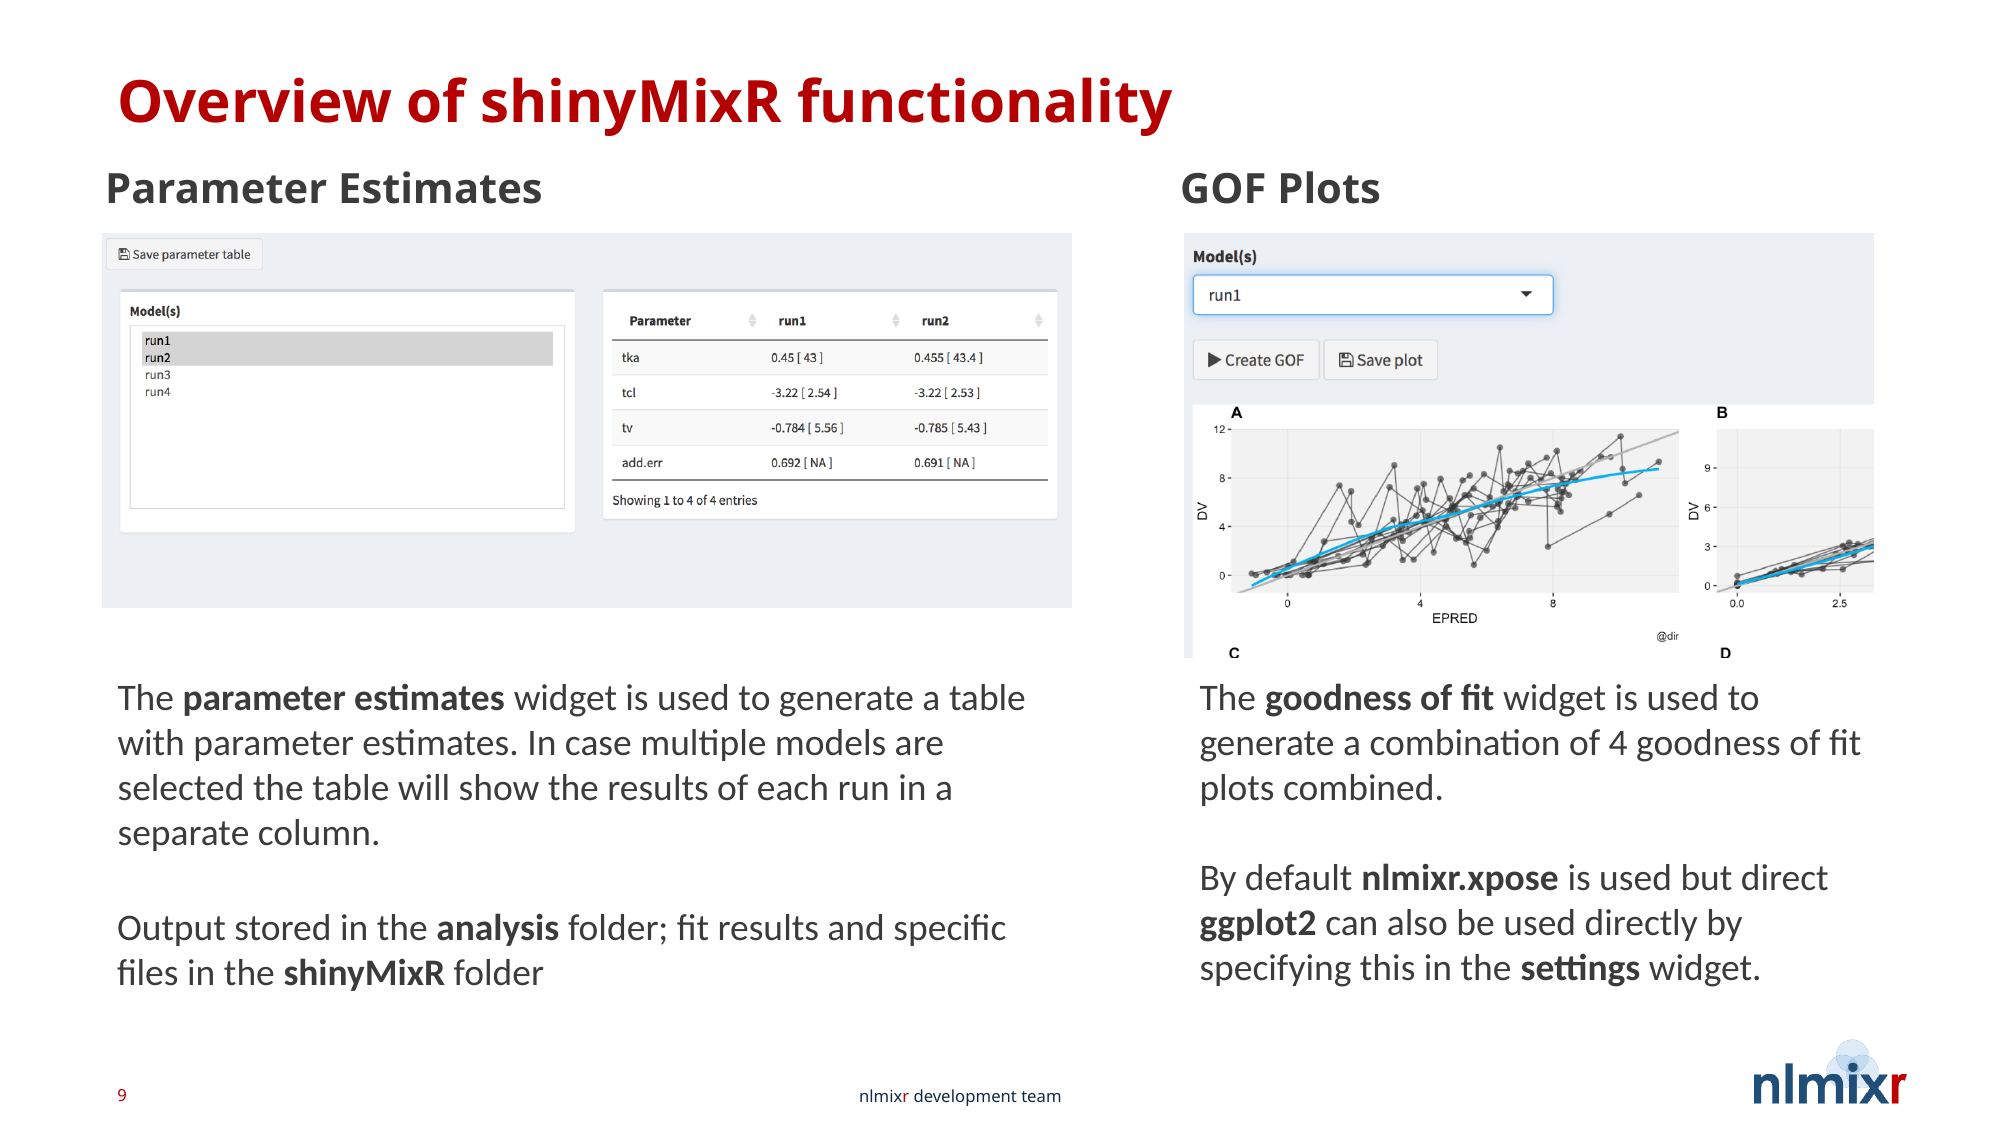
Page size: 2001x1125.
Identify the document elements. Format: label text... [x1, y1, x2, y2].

picture [1744, 1028, 1916, 1115]
text_box GOF Plots [1165, 153, 1449, 219]
title Overview of shinyMixR functionality [102, 18, 1898, 181]
slide_number 9 [102, 1076, 276, 1115]
text_box The goodness of fit widget is used to generate a combination of 4 goodness of fit plots combined. By default nlmixr.xpose is used but direct ggplot2 can also be used directly by specifying this in the settings widget. [1184, 666, 1910, 996]
text_box The parameter estimates widget is used to generate a table with parameter estimates. In case multiple models are selected the table will show the results of each run in a separate column. [102, 666, 1072, 861]
picture [101, 233, 1072, 609]
footer nlmixr development team [354, 1076, 1567, 1115]
picture [1184, 233, 1874, 658]
text_box Parameter Estimates [90, 154, 646, 219]
text_box Output stored in the analysis folder; fit results and specific files in the shinyMixR folder [102, 895, 1072, 1001]
